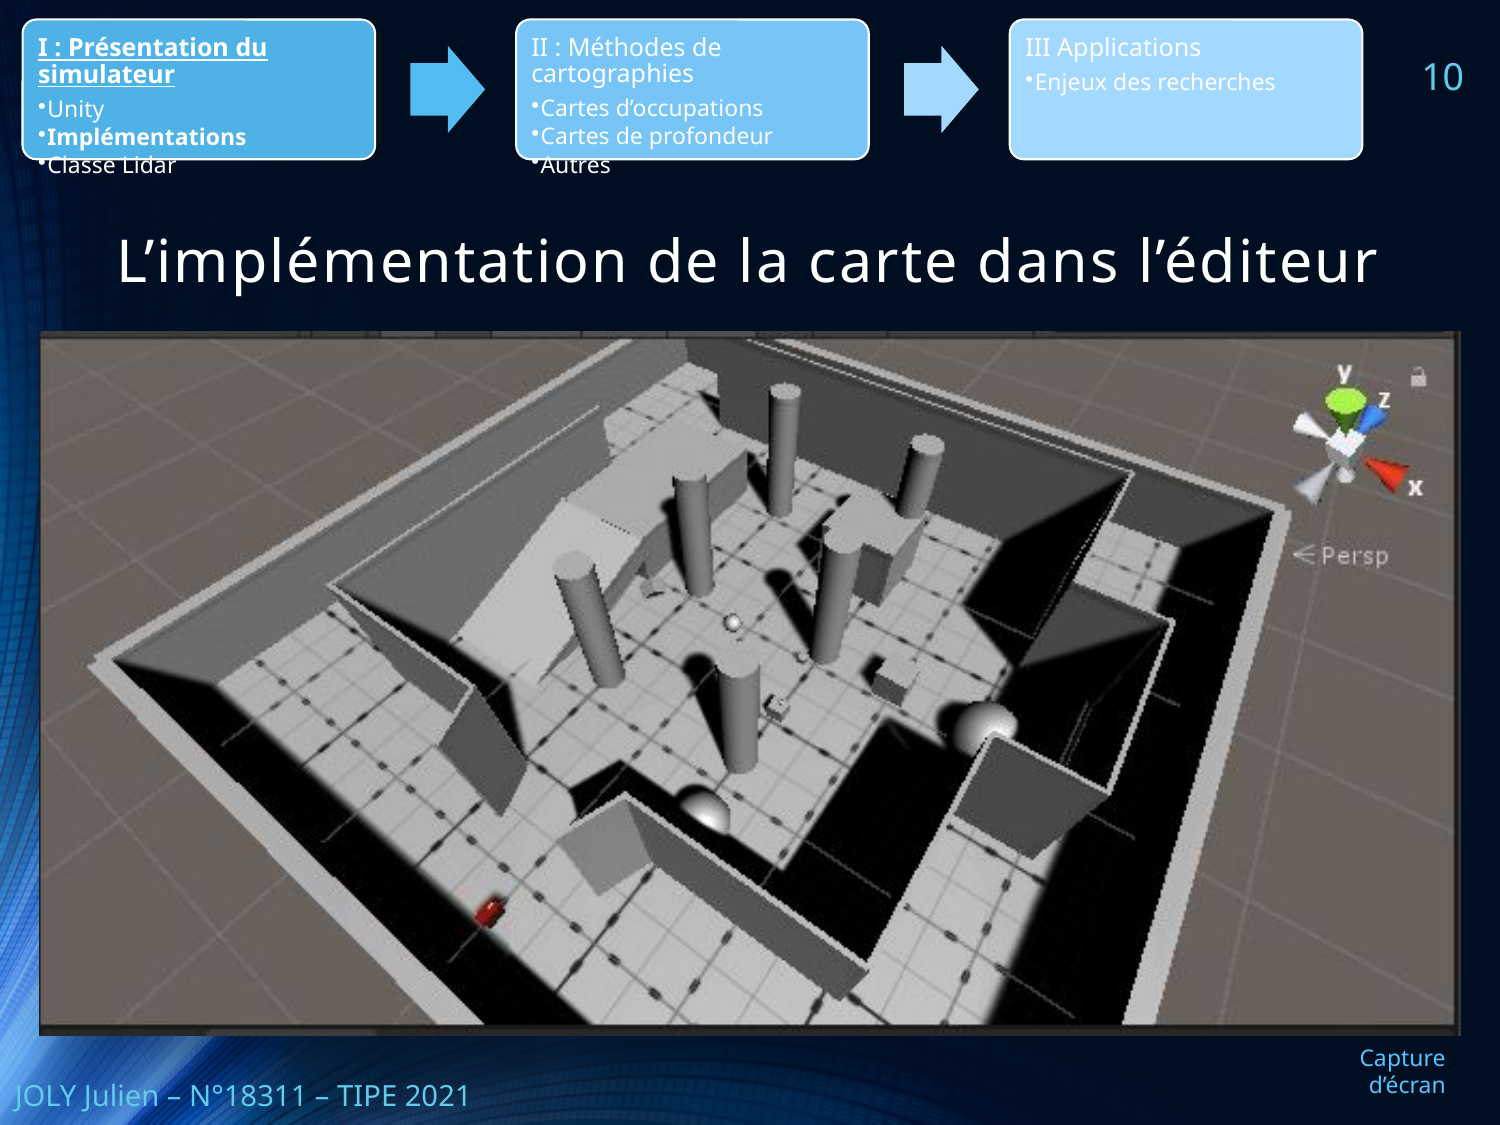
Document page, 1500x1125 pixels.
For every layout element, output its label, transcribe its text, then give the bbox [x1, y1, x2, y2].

slide_number 10 [1365, 19, 1480, 138]
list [39, 331, 1461, 1036]
title L’implémentation de la carte dans l’éditeur [101, 184, 1401, 303]
text_box Capture d’écran [1270, 1036, 1461, 1106]
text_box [20, 19, 1365, 160]
picture [0, 0, 1500, 1125]
